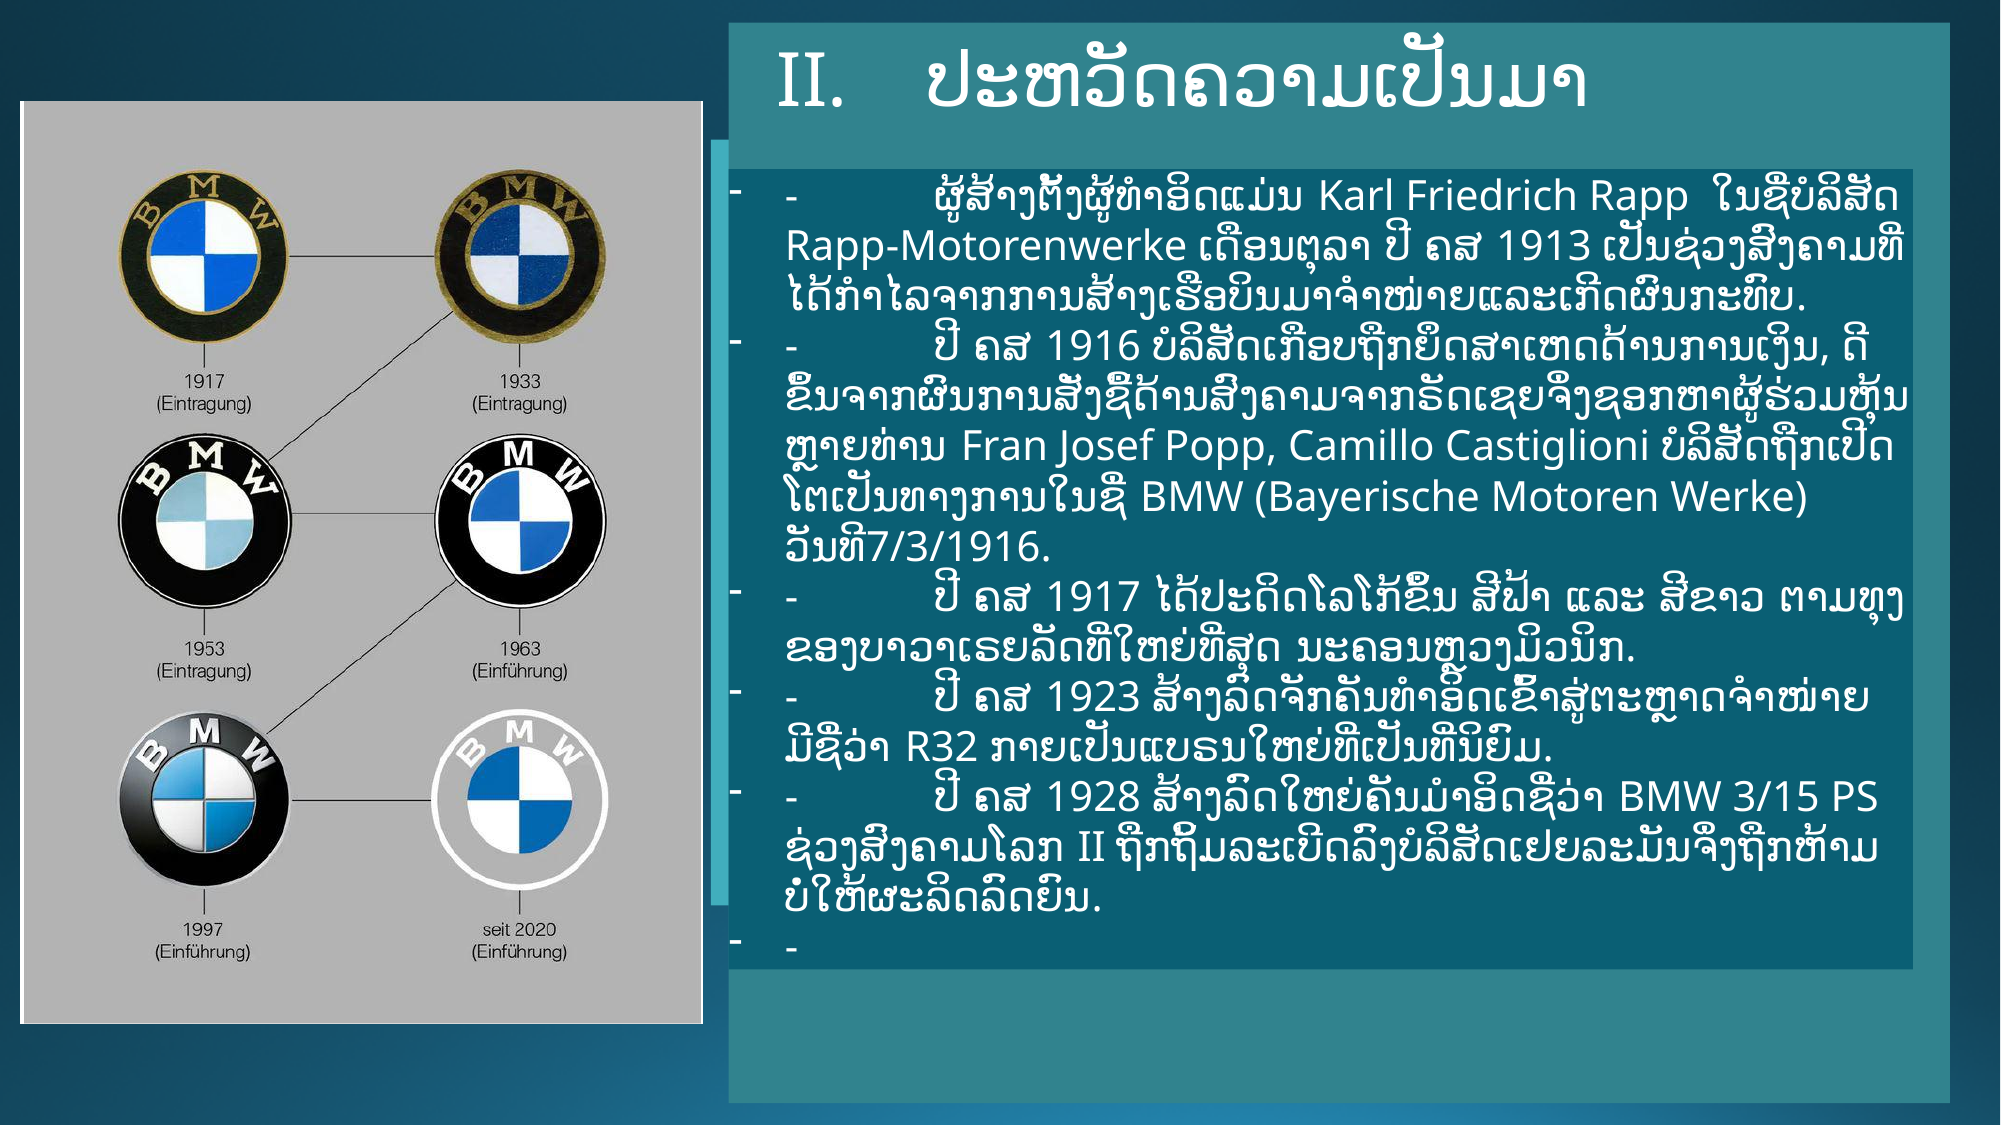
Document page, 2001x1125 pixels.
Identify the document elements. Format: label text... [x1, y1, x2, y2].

text_box II. ປະຫວັດຄວາມເປັນມາ [776, 31, 1667, 122]
text_box - ຜູ້ສ້າງຕັ້ງຜູ້ທຳອິດແມ່ນ Karl Friedrich Rapp ໃນຊື່ບໍລິສັດ Rapp-Motorenwerke ເດືອນຕຸລາ ປີ ຄສ 1913 ເປັນຊ່ວງສົງຄາມທີ່ໄດ້ກຳໄລຈາກການສ້າງເຮືອບິນມາຈຳໜ່າຍແລະເກີດຜົນກະທົບ. - ປີ ຄສ 1916 ບໍລິສັດເກືອບຖືກຍຶດສາເຫດດ້ານການເງິນ, ດີຂຶ້ນຈາກຜົນການສັ່ງຊື້ດ້ານສົງຄາມຈາກຣັດເຊຍຈຶ່ງຊອກຫາຜູ້ຮ່ວມຫຸ້ນຫຼາຍທ່ານ Fran Josef Popp, Camillo Castiglioni ບໍລິສັດຖືກເປີດໂຕເປັນທາງການໃນຊື່ BMW (Bayerische Motoren Werke) ວັນທີ7/3/1916. - ປີ ຄສ 1917 ໄດ້ປະດິດໂລໂກ້ຂຶ້ນ ສີຟ້າ ແລະ ສີຂາວ ຕາມທຸງຂອງບາວາເຣຍລັດທີ່ໃຫຍ່ທີ່ສຸດ ນະຄອນຫຼວງມິວນິກ. - ປີ ຄສ 1923 ສ້າງລົດຈັກຄັນທຳອິດເຂົ້າສູ່ຕະຫຼາດຈຳໜ່າຍມີຊື່ວ່າ R32 ກາຍເປັນແບຣນໃຫຍ່ທີ່ເປັນທີ່ນິຍົມ. - ປີ ຄສ 1928 ສ້າງລົດໃຫຍ່ຄັນມຳອິດຊື່ວ່າ BMW 3/15 PS ຊ່ວງສົງຄາມໂລກ II ຖືກຖິ້ມລະເບີດລົງບໍລິສັດເຢຍລະມັນຈຶ່ງຖືກຫ້າມບໍ່ໃຫ້ຜະລິດລົດຍົນ. - [728, 169, 1913, 970]
text_box [710, 139, 728, 906]
text_box [728, 22, 1951, 1104]
picture [0, 0, 2001, 1125]
